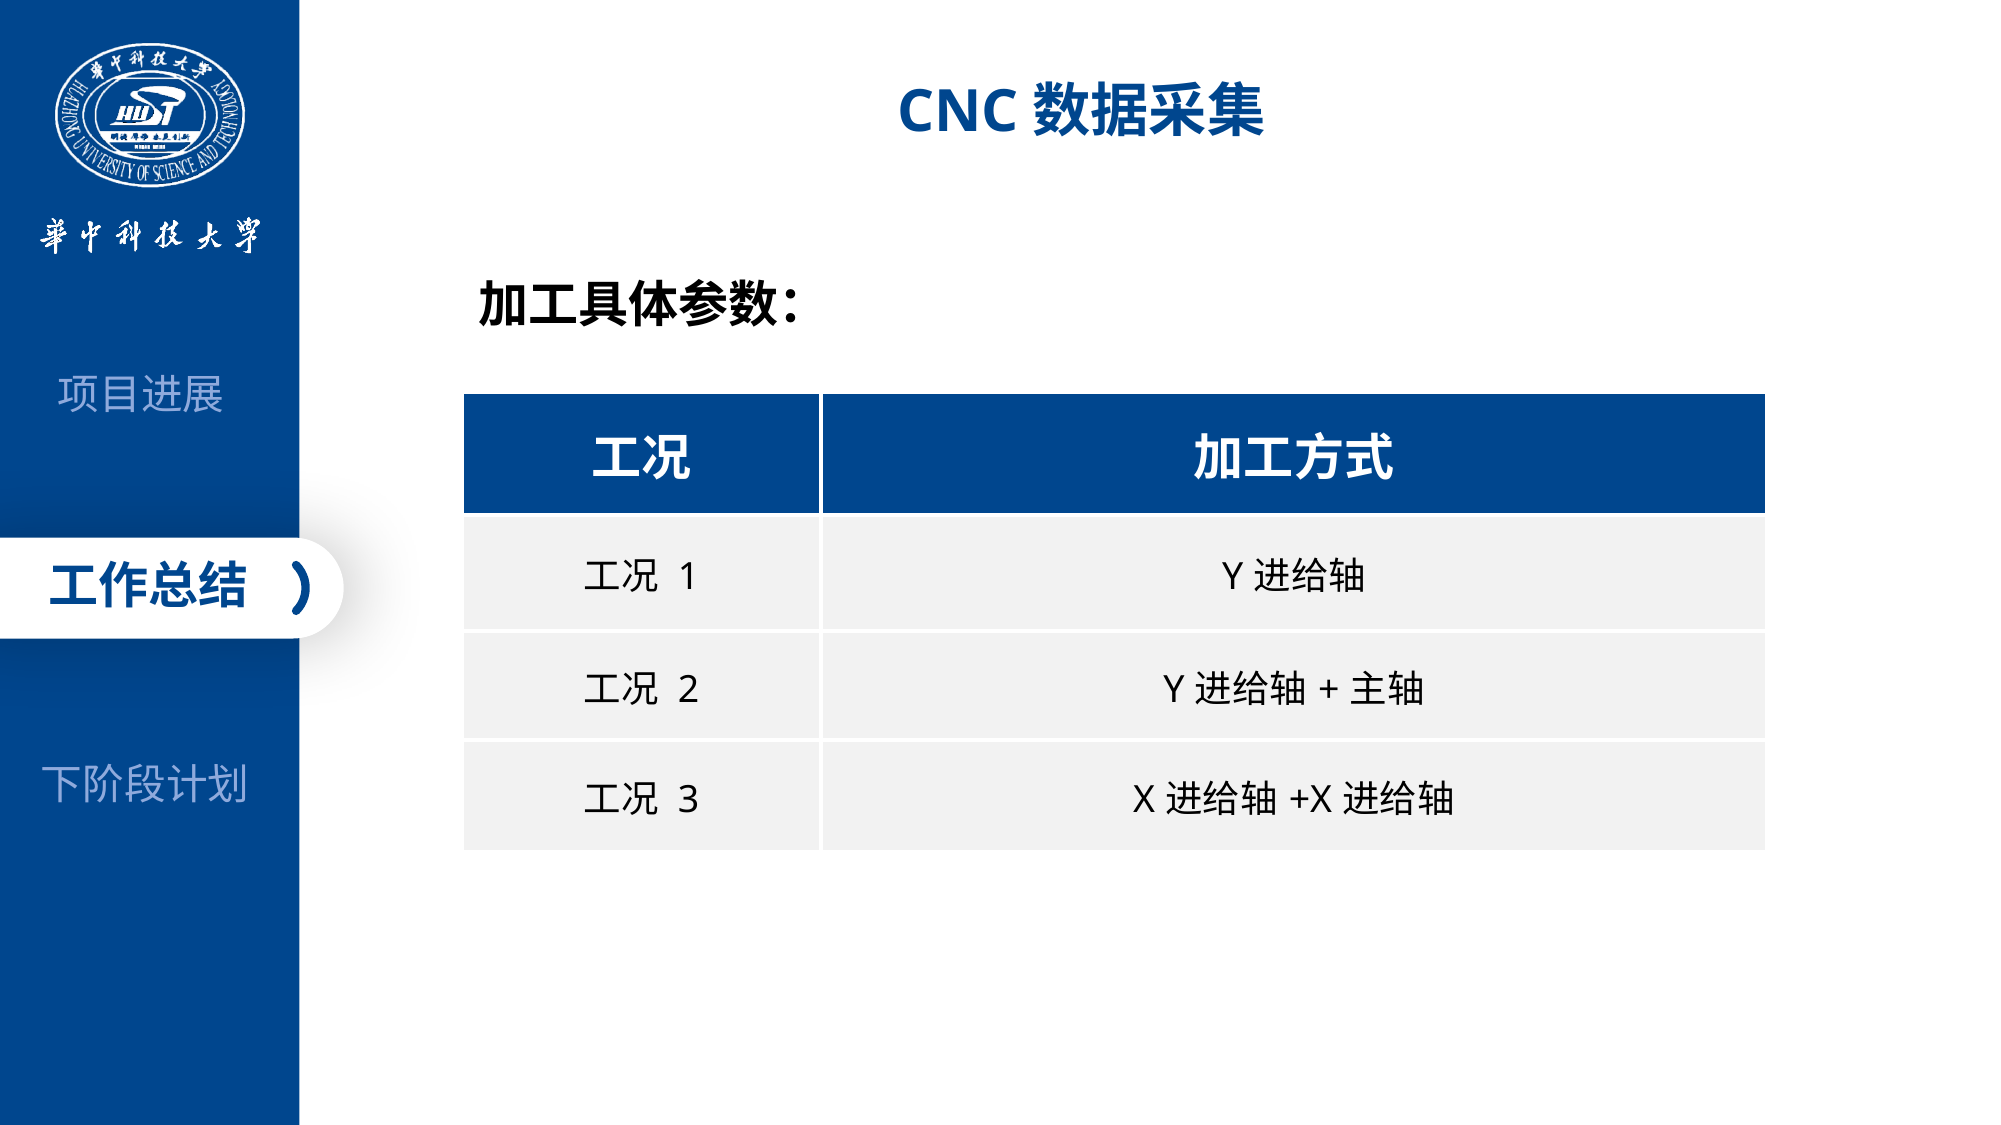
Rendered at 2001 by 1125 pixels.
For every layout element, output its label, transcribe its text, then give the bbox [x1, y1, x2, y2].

text_box 工作总结 [33, 546, 310, 621]
table_cell Y进给轴 [823, 517, 1765, 629]
text_box [273, 564, 307, 612]
table_header 工况 [464, 394, 819, 513]
text_box [0, 0, 300, 500]
table_header 加工方式 [823, 394, 1765, 513]
text_box 项目进展 [42, 360, 269, 425]
text_box [0, 536, 345, 640]
text_box 加工具体参数： [463, 235, 844, 341]
table_cell 工况 2 [464, 633, 819, 738]
picture [53, 41, 246, 188]
table_cell Y进给轴+主轴 [823, 633, 1765, 738]
table_cell X进给轴+X进给轴 [823, 742, 1765, 850]
text_box [0, 680, 300, 1125]
table_cell 工况 3 [464, 742, 819, 850]
picture [40, 217, 260, 254]
table_cell 工况 1 [464, 517, 819, 629]
text_box 下阶段计划 [26, 750, 293, 816]
text_box CNC数据采集 [497, 66, 1666, 151]
